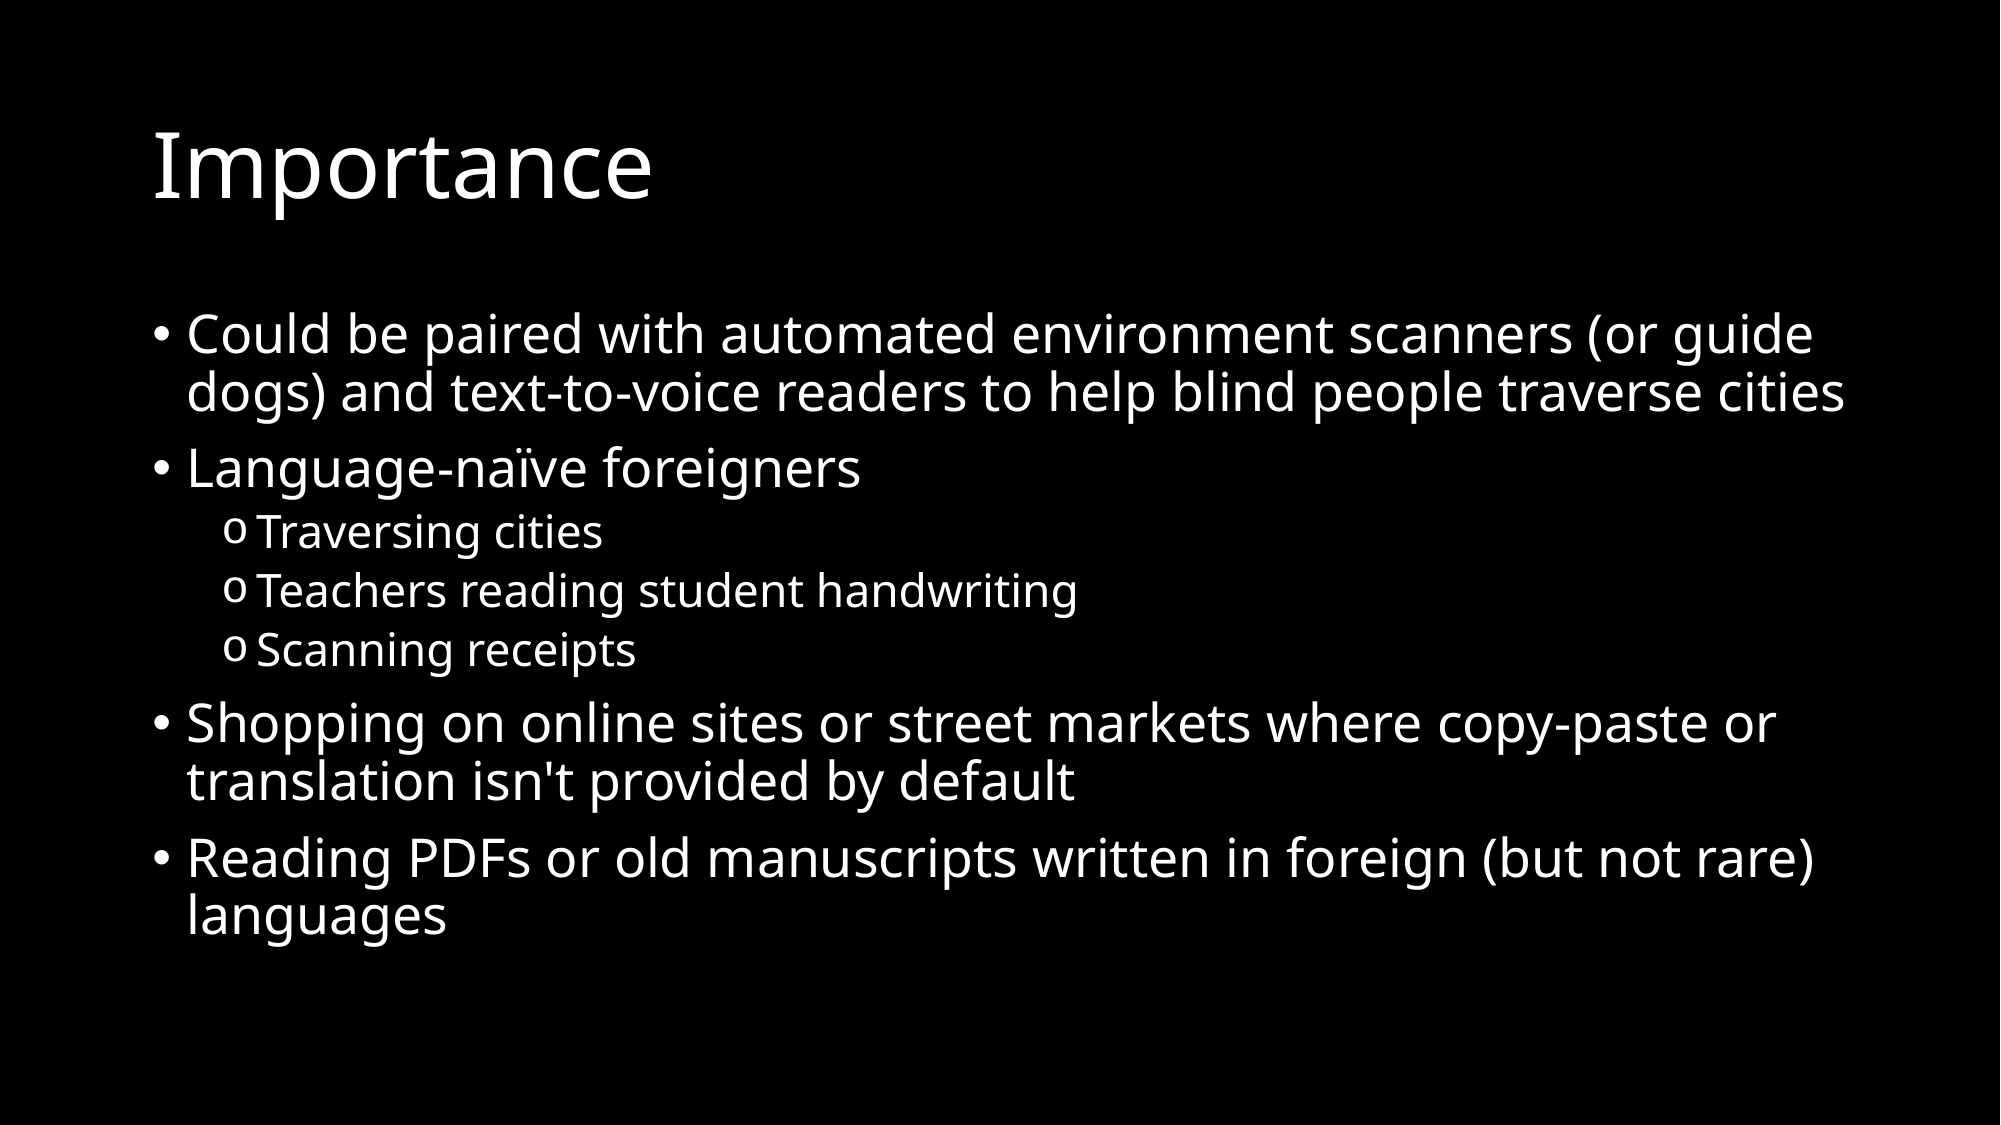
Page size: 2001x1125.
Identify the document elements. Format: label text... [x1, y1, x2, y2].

list Could be paired with automated environment scanners (or guide dogs) and text-to-voice readers to help blind people traverse cities Language-naïve foreigners Traversing cities Teachers reading student handwriting Scanning receipts Shopping on online sites or street markets where copy-paste or translation isn't provided by default Reading PDFs or old manuscripts written in foreign (but not rare) languages [137, 299, 1863, 1014]
title Importance [137, 59, 1863, 278]
